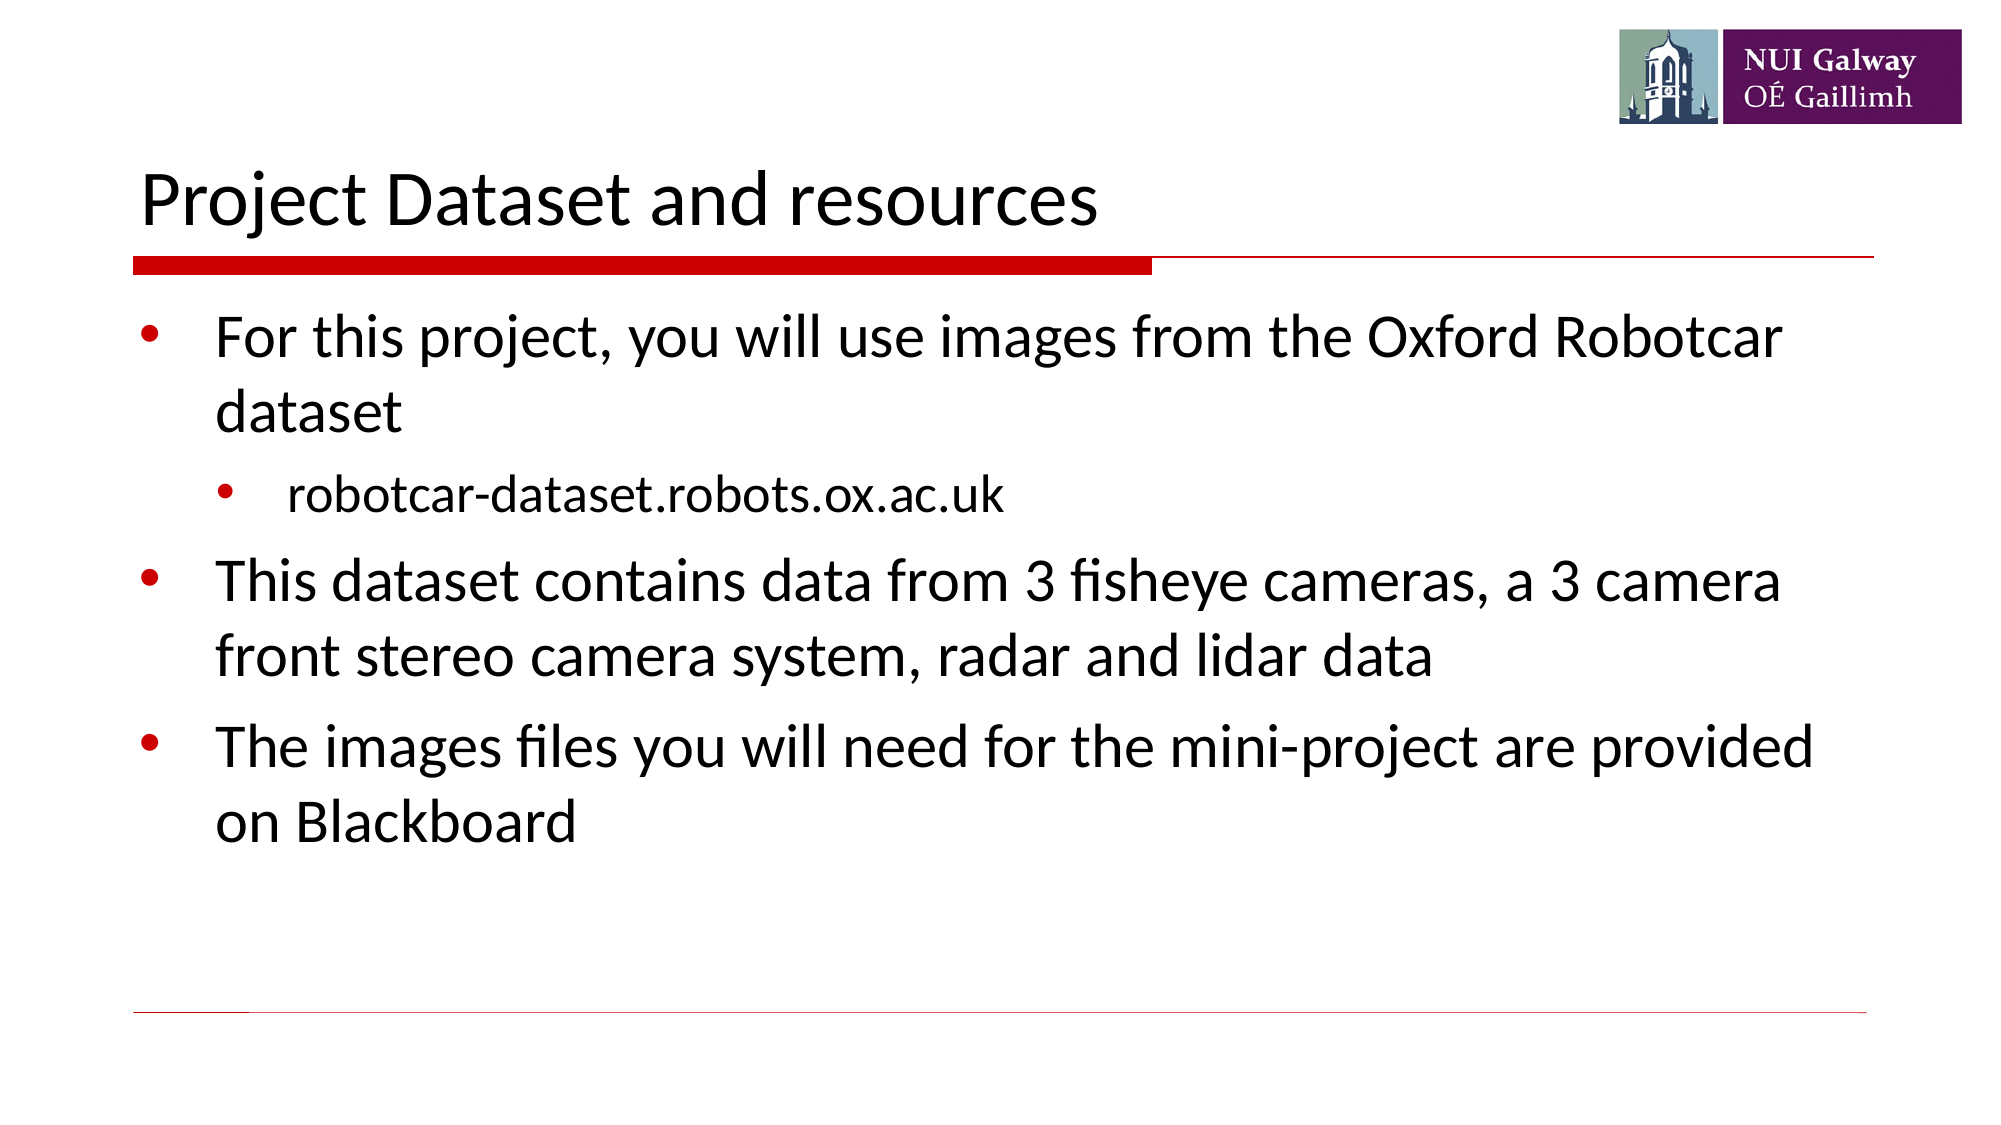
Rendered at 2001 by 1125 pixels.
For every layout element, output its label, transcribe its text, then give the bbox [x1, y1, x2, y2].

list For this project, you will use images from the Oxford Robotcar dataset robotcar-dataset.robots.ox.ac.uk This dataset contains data from 3 fisheye cameras, a 3 camera front stereo camera system, radar and lidar data The images files you will need for the mini-project are provided on Blackboard [123, 287, 1874, 988]
picture [1619, 29, 1962, 124]
title Project Dataset and resources [125, 49, 1876, 250]
